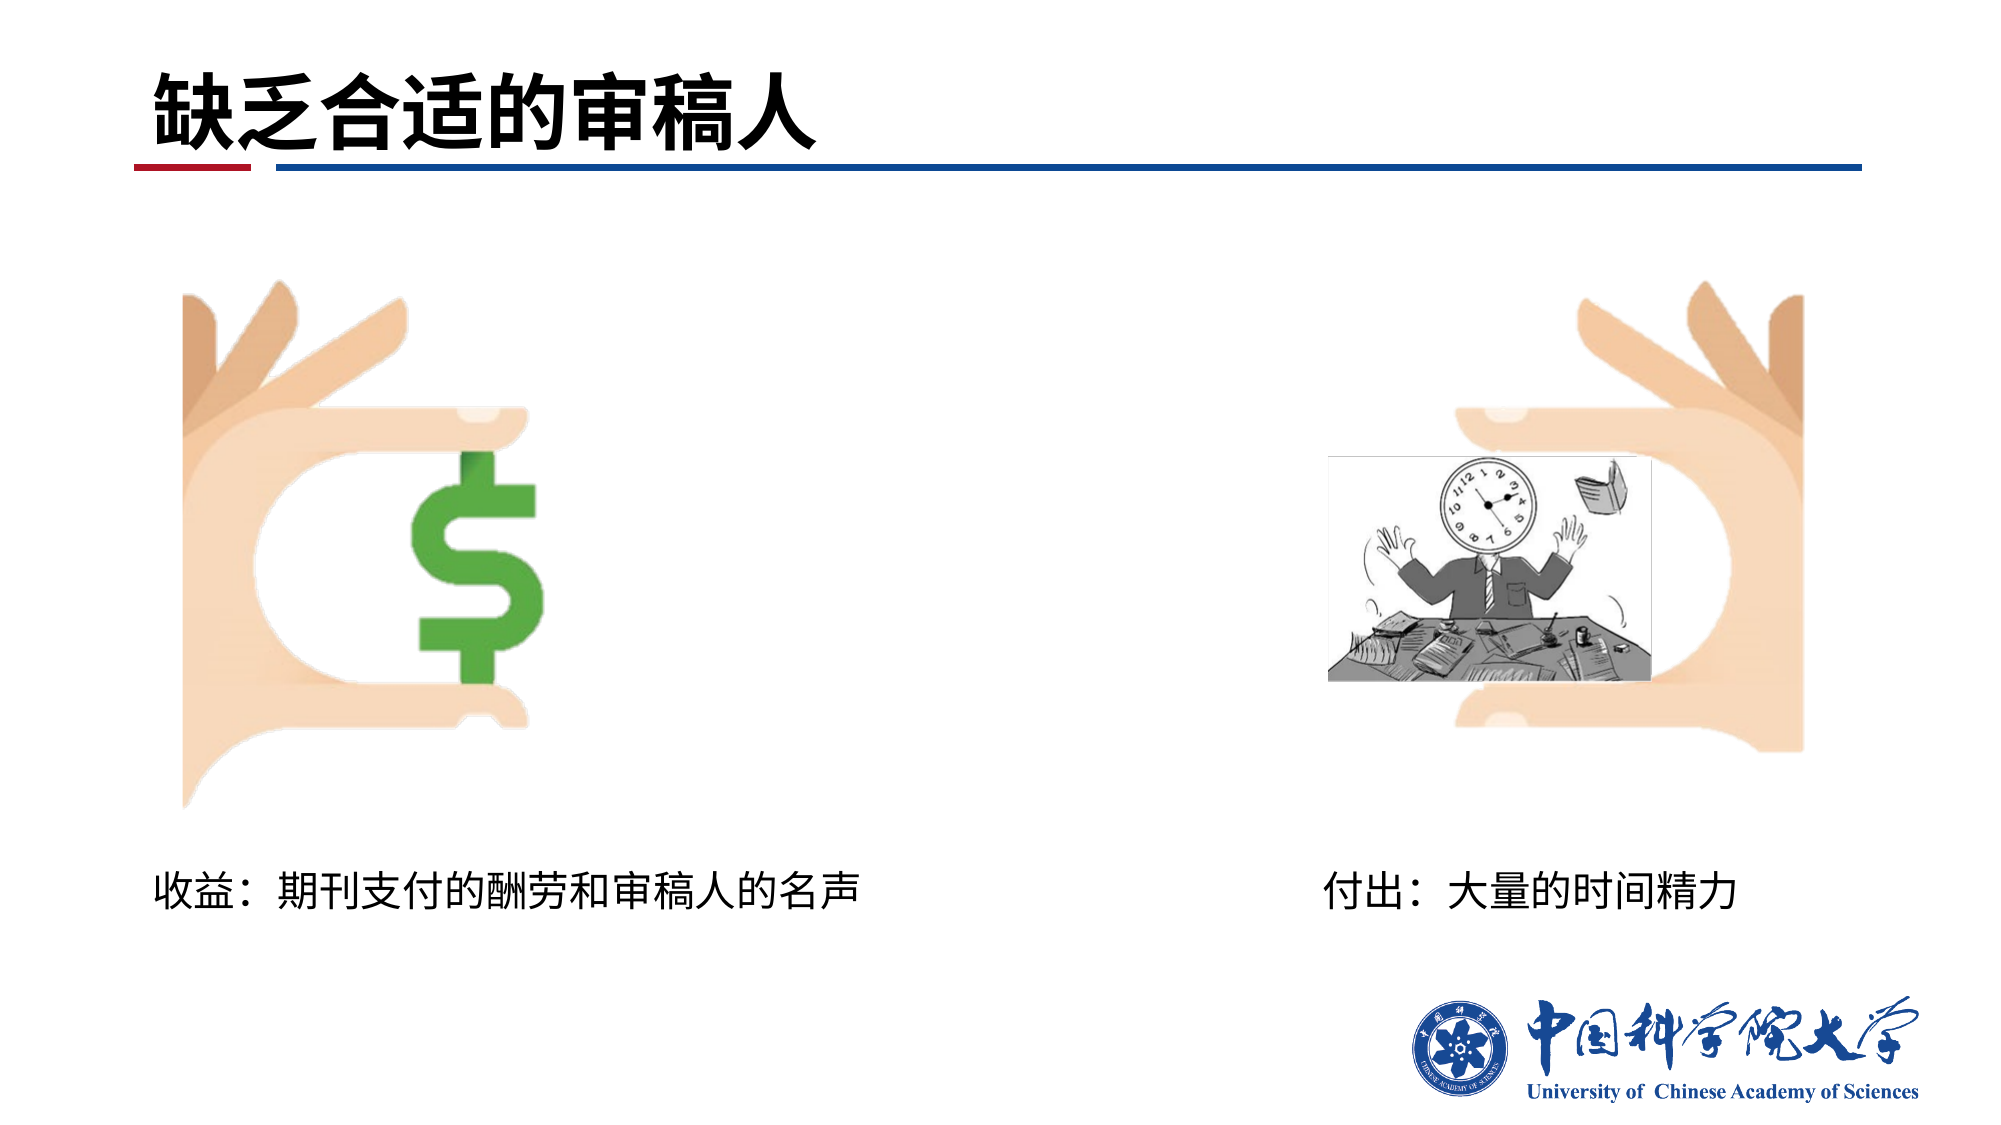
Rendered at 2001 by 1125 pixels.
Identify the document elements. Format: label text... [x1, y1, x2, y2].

picture [1412, 996, 1919, 1103]
picture [182, 264, 667, 811]
title 缺乏合适的审稿人 [137, 0, 1863, 168]
text_box 付出：大量的时间精力 [1307, 857, 1811, 923]
text_box 收益：期刊支付的酬劳和审稿人的名声 [137, 857, 925, 923]
picture [1314, 264, 1805, 810]
